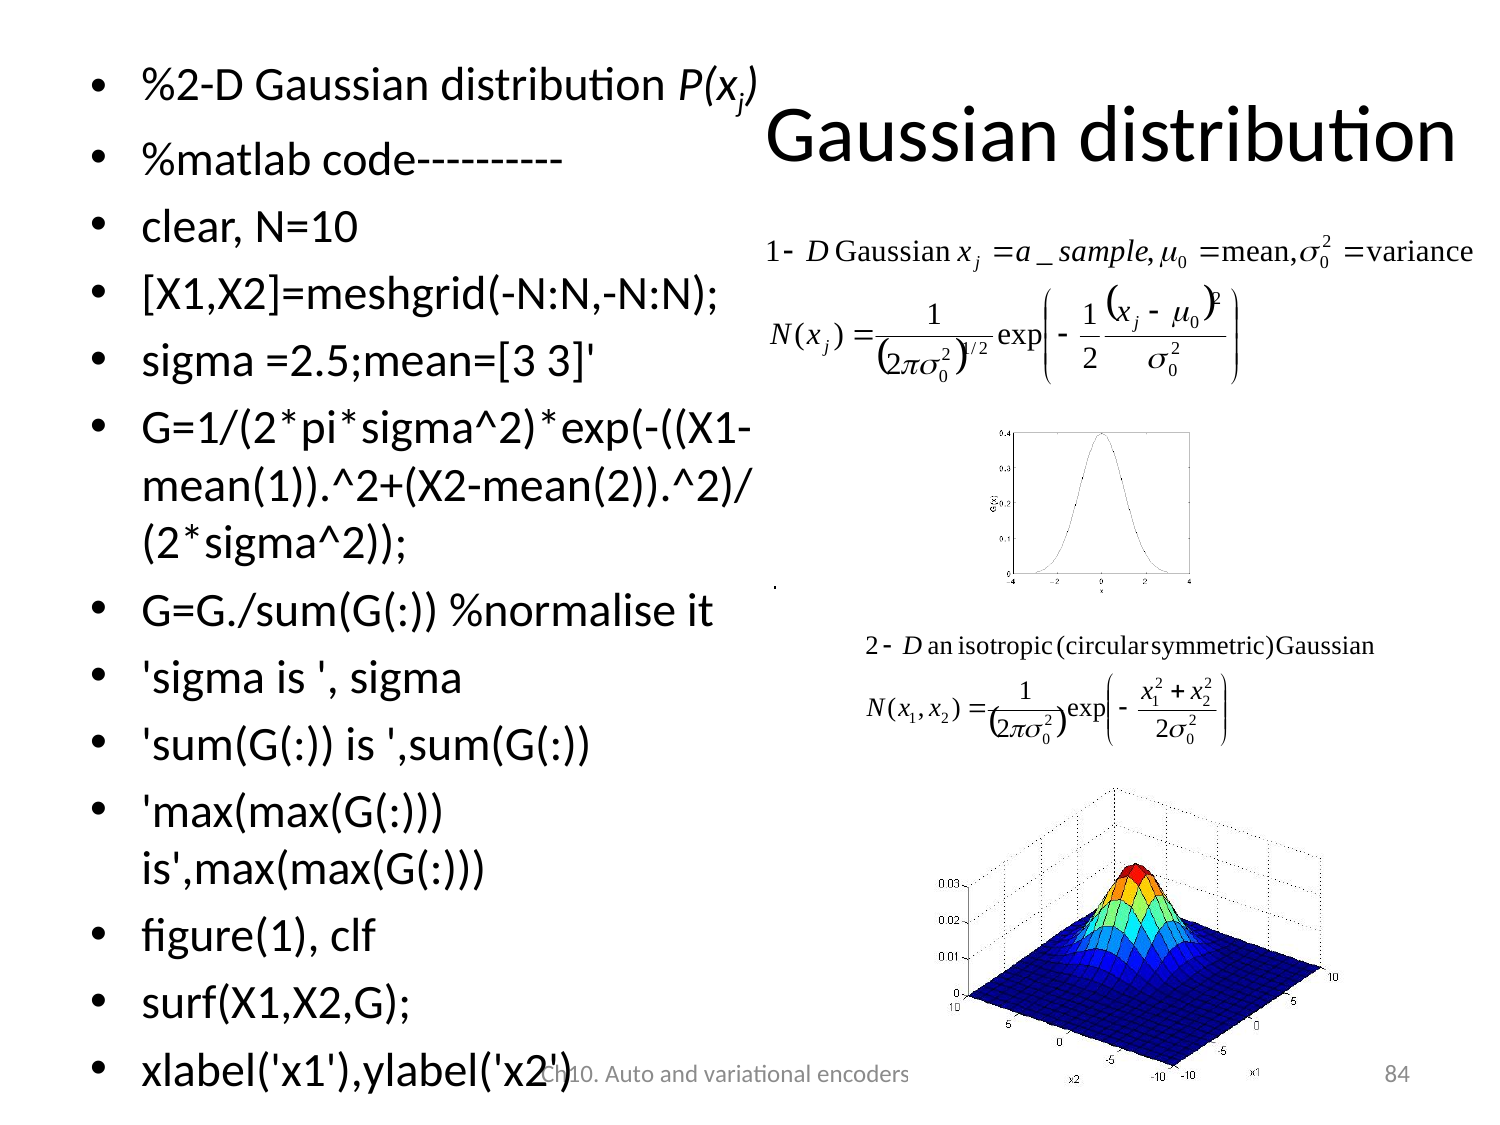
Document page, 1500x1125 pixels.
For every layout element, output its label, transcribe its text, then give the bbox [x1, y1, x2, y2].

picture [990, 430, 1191, 594]
slide_number 84 [1368, 1042, 1425, 1103]
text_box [861, 628, 1380, 754]
picture [908, 762, 1363, 1103]
title Gaussian distribution [725, 34, 1500, 223]
footer Ch10. Auto and variational encoders v2.a [512, 1042, 903, 1103]
list %2-D Gaussian distribution P(xj) %matlab code---------- clear, N=10 [X1,X2]=meshgrid(-N:N,-N:N); sigma =2.5;mean=[3 3]' G=1/(2*pi*sigma^2)*exp(-((X1-mean(1)).^2+(X2-mean(2)).^2)/(2*sigma^2)); G=G./sum(G(:)) %normalise it 'sigma is ', sigma 'sum(G(:)) is ',sum(G(:)) 'max(max(G(:))) is',max(max(G(:))) figure(1), clf surf(X1,X2,G); xlabel('x1'),ylabel('x2') [75, 45, 788, 1125]
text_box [763, 225, 1477, 393]
